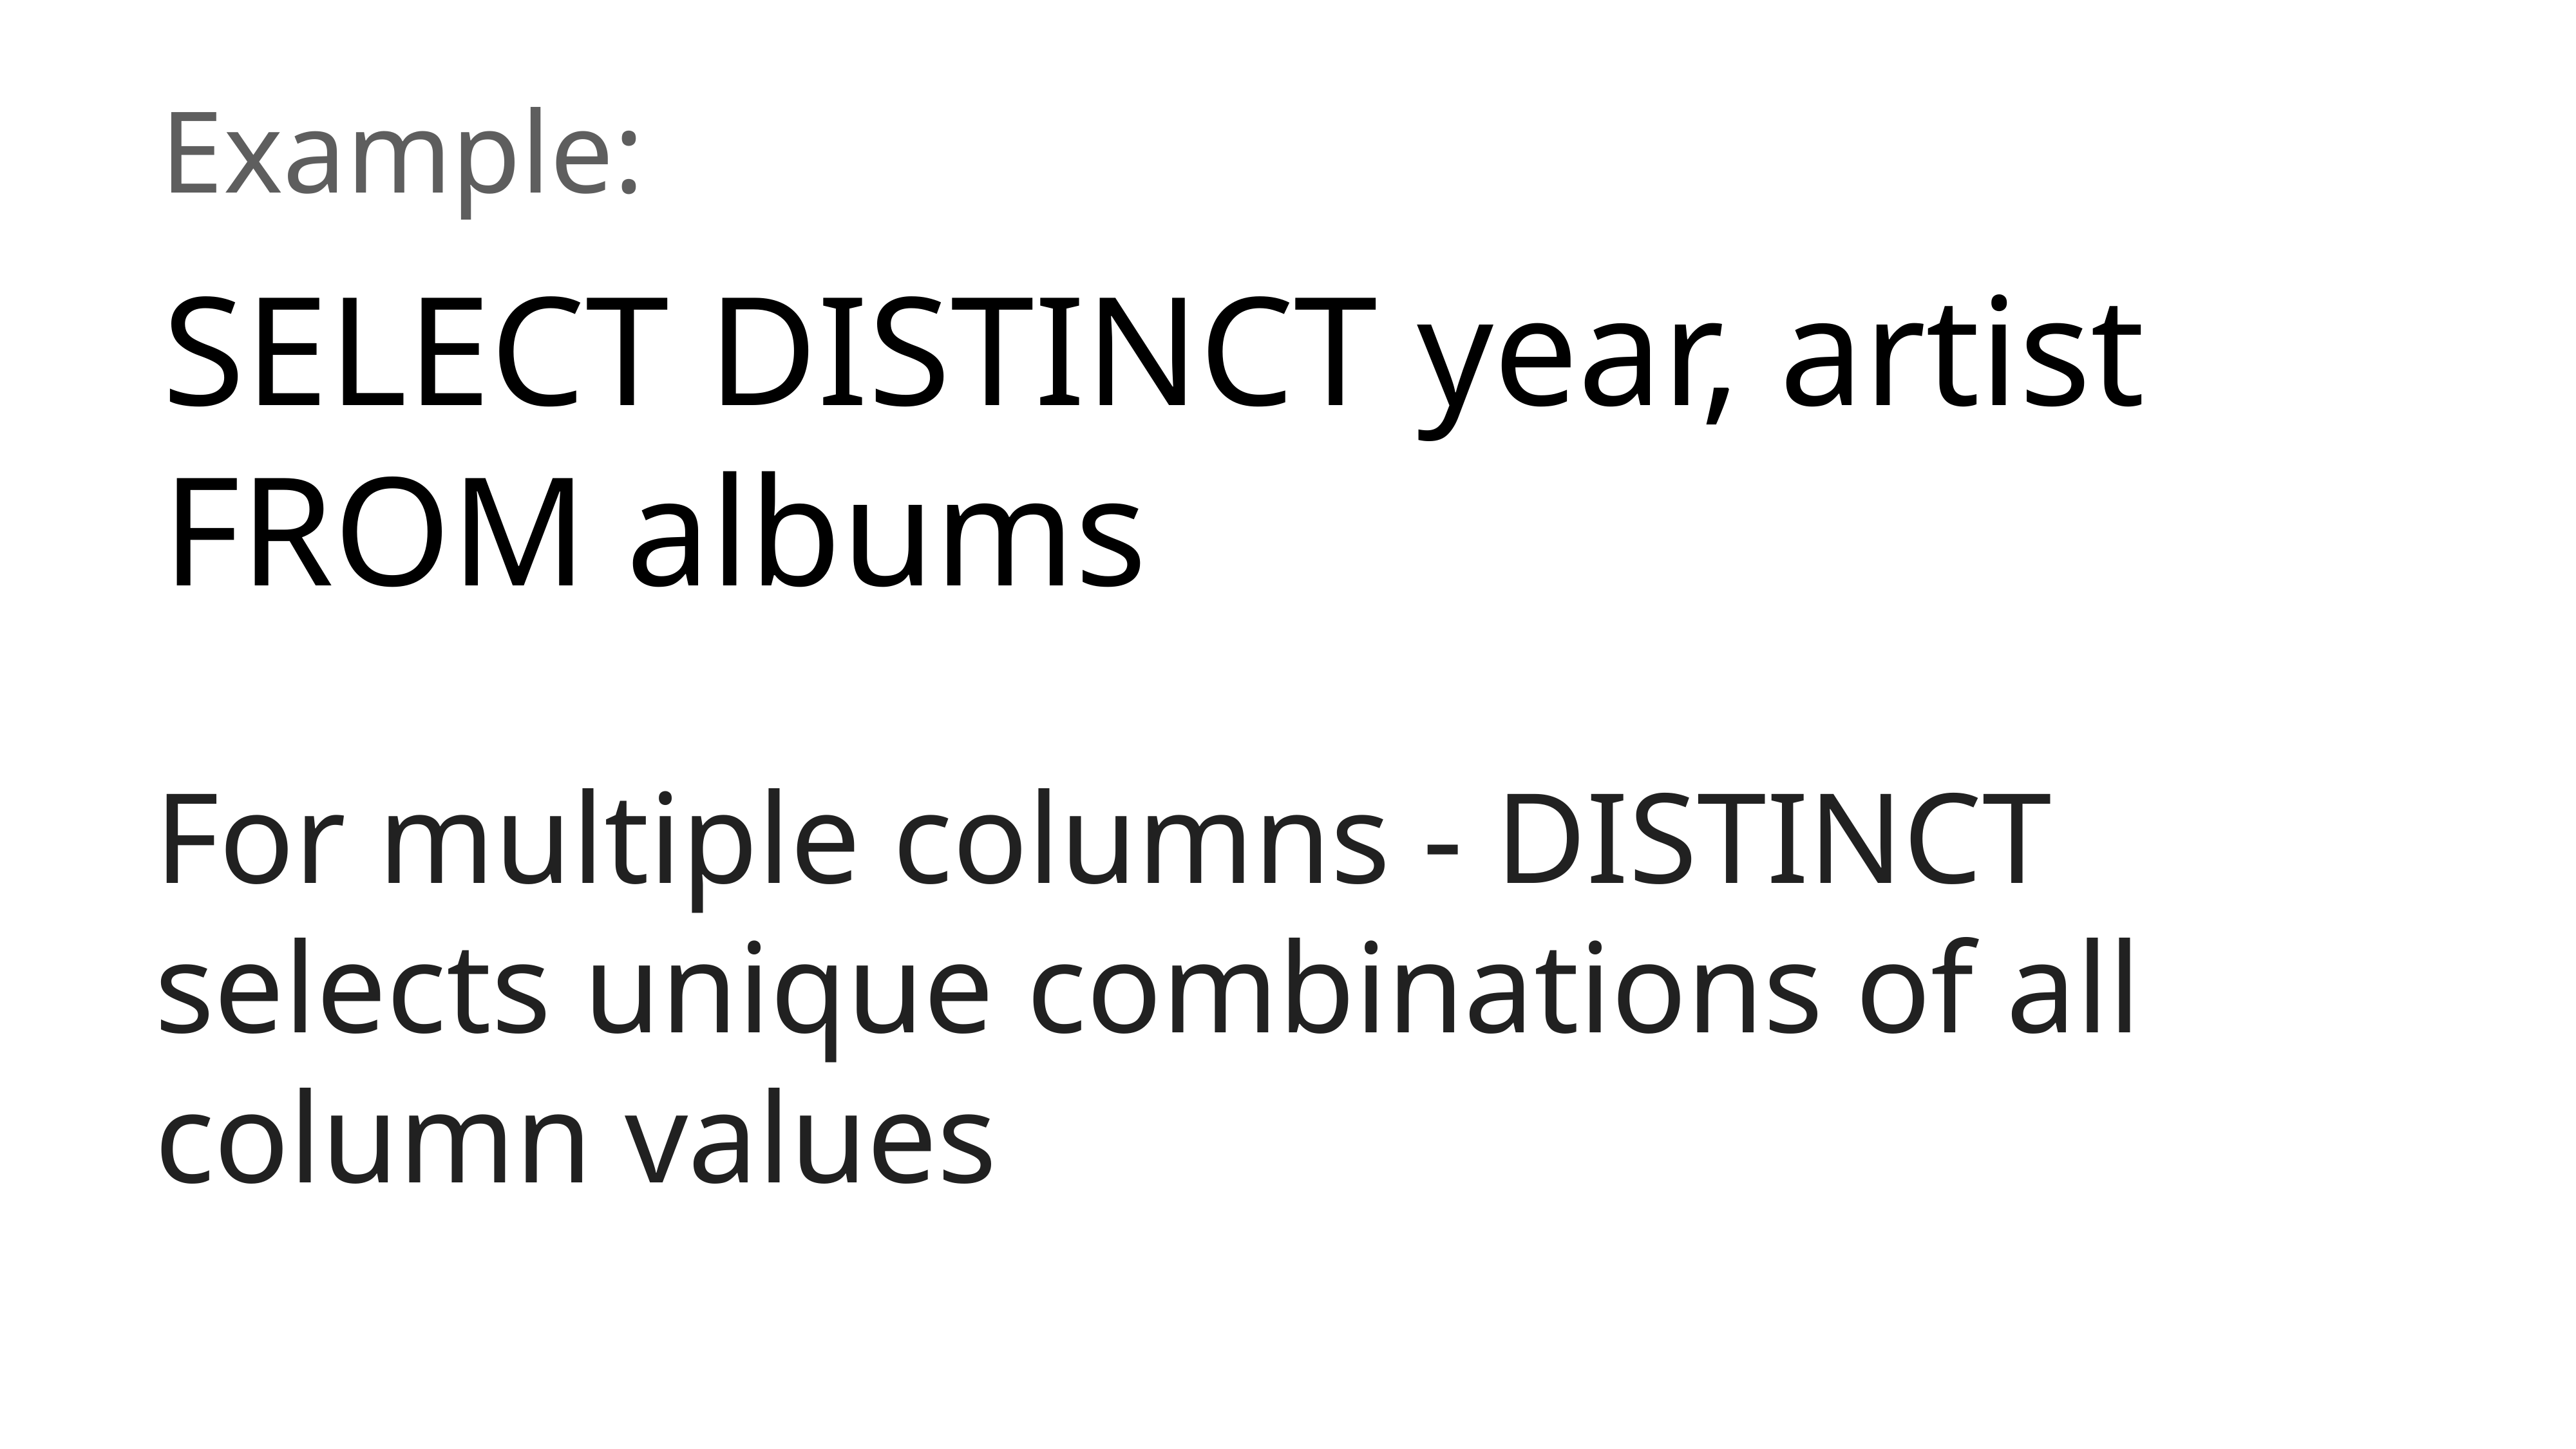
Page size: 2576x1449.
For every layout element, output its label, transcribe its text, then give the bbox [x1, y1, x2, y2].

text_box Example: [155, 74, 650, 221]
text_box SELECT DISTINCT year, artist FROM albums [157, 250, 2358, 635]
text_box For multiple columns - DISTINCT selects unique combinations of all column values [149, 753, 2350, 1222]
